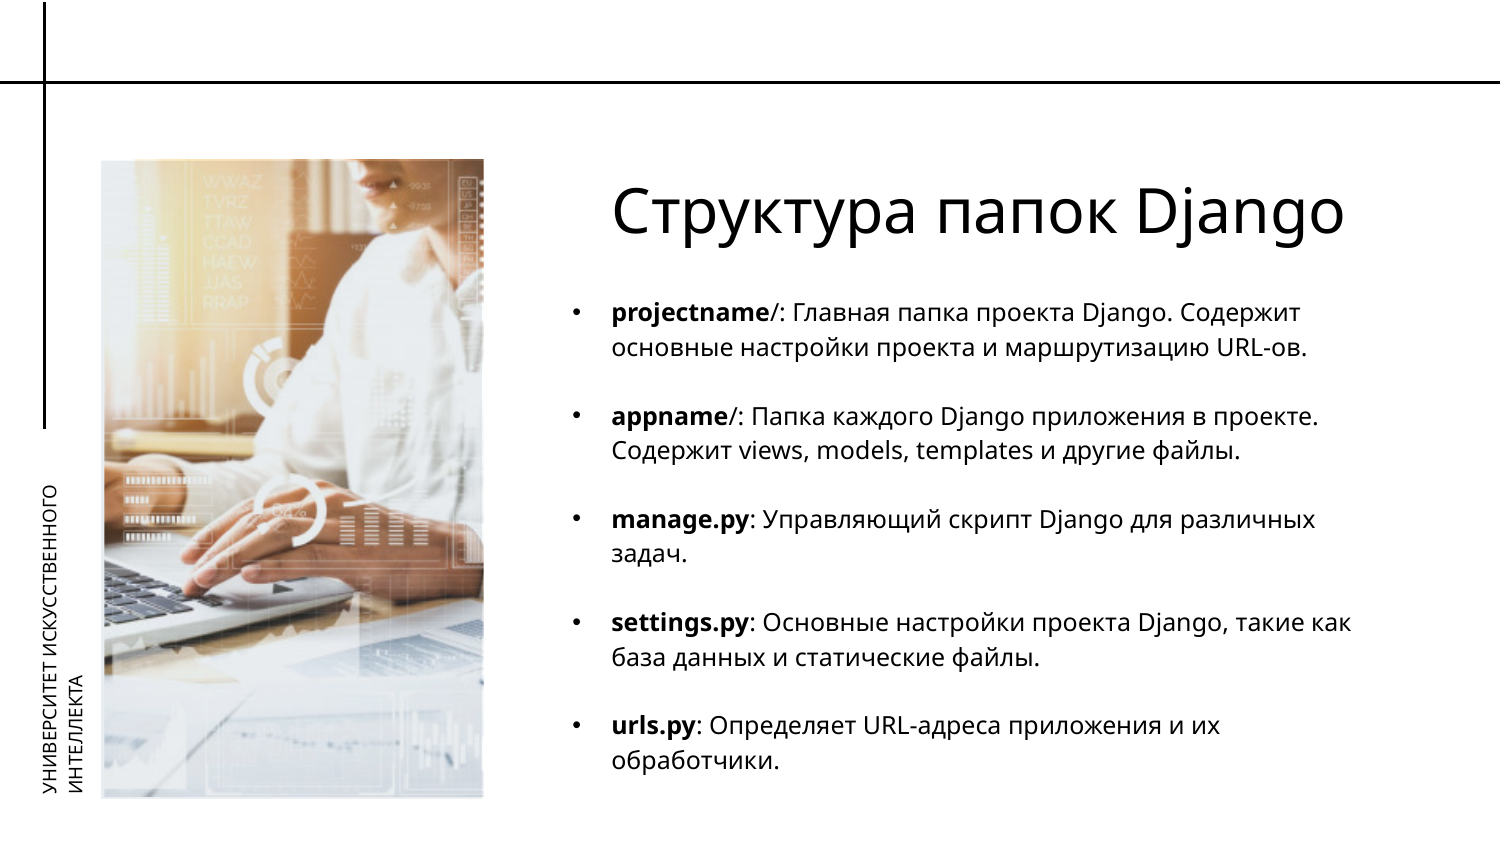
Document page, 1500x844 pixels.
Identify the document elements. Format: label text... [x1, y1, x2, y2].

text_box УНИВЕРСИТЕТ ИСКУССТВЕННОГО ИНТЕЛЛЕКТА [23, 417, 99, 806]
text_box projectname/: Главная папка проекта Django. Содержит основные настройки проекта и маршрутизацию URL-ов. appname/: Папка каждого Django приложения в проекте. Содержит views, models, templates и другие файлы. manage.py: Управляющий скрипт Django для различных задач. settings.py: Основные настройки проекта Django, такие как база данных и статические файлы. urls.py: Определяет URL-адреса приложения и их обработчики. [491, 282, 1398, 562]
picture [101, 158, 484, 799]
title Структура папок Django [596, 119, 1481, 261]
